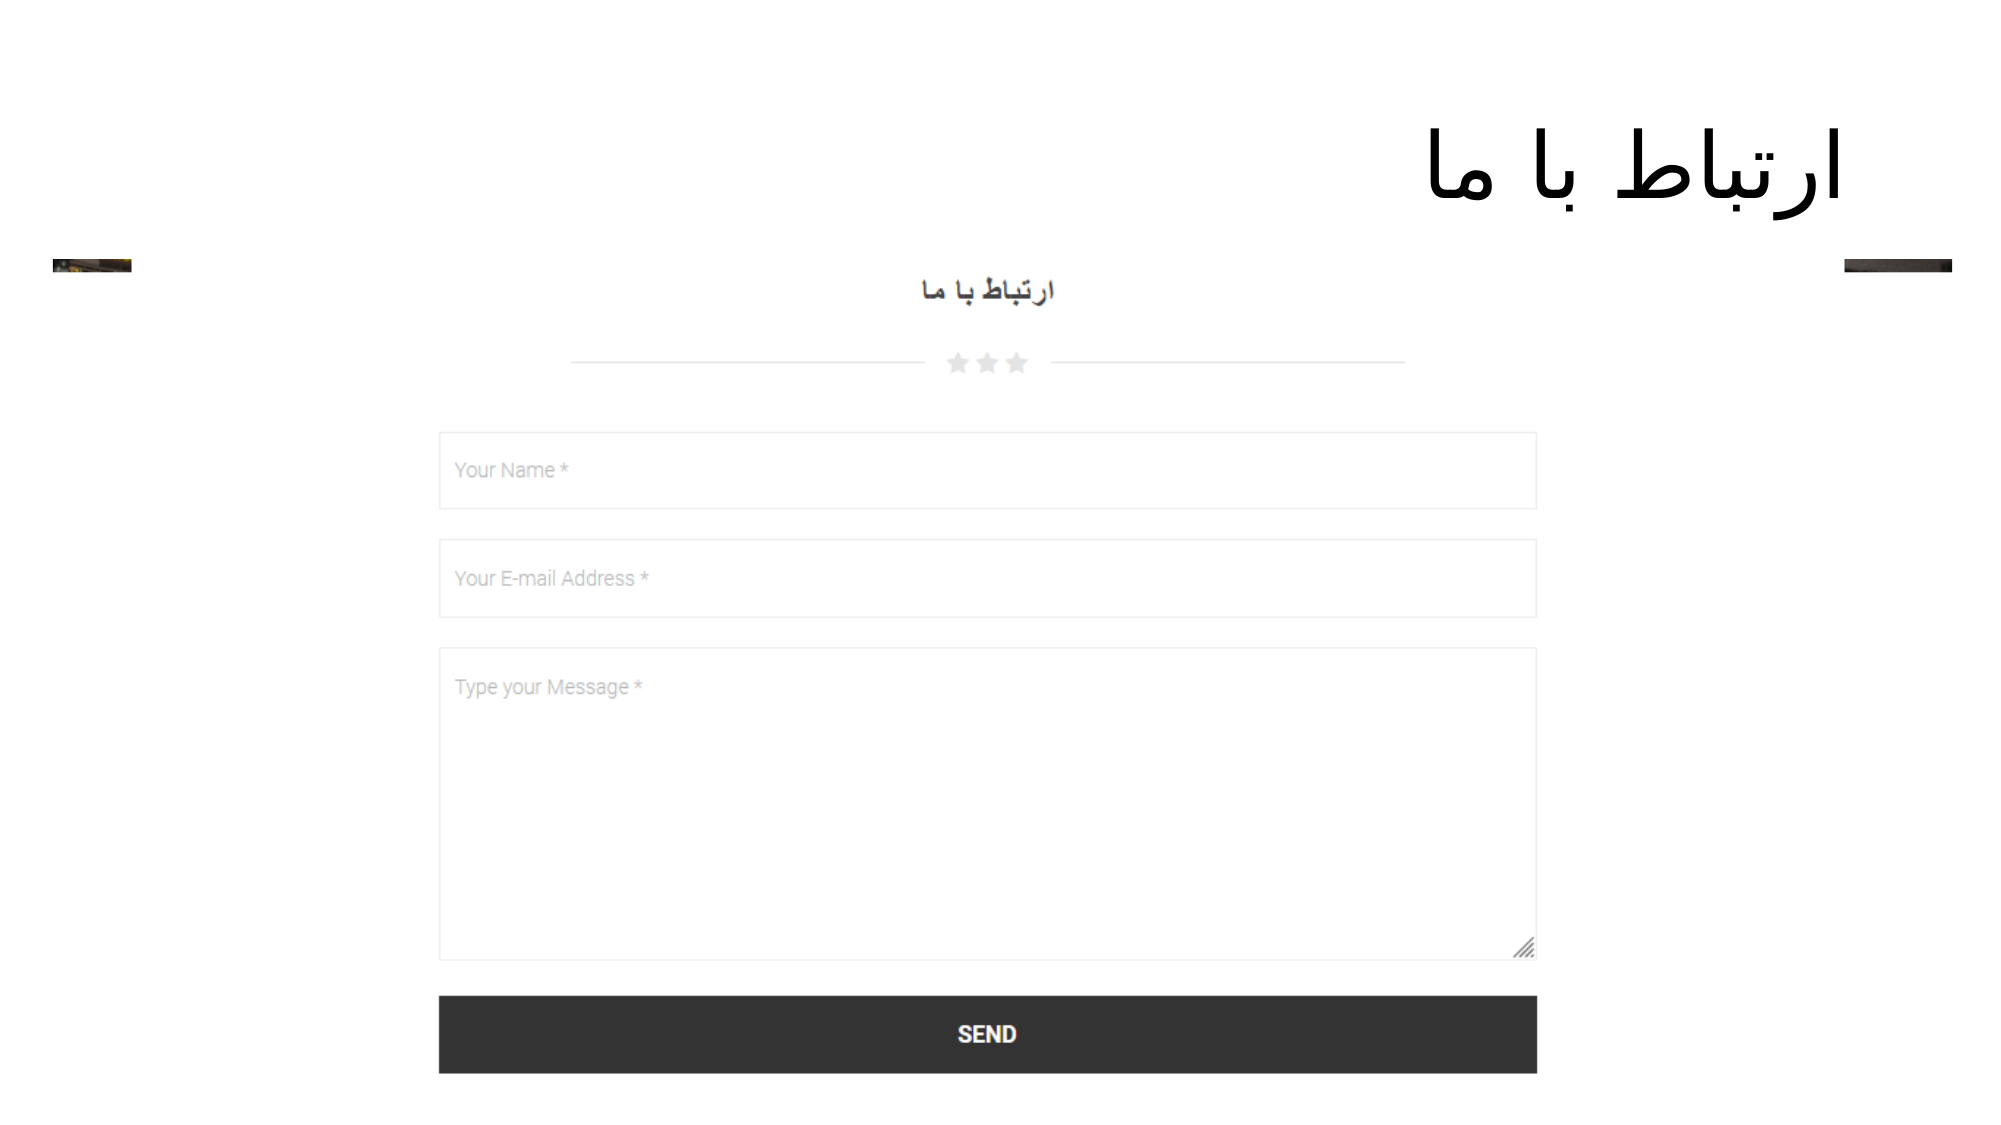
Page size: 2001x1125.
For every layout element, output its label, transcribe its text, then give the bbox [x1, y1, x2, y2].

title ارتباط با ما [137, 59, 1863, 259]
picture [52, 259, 1953, 1105]
